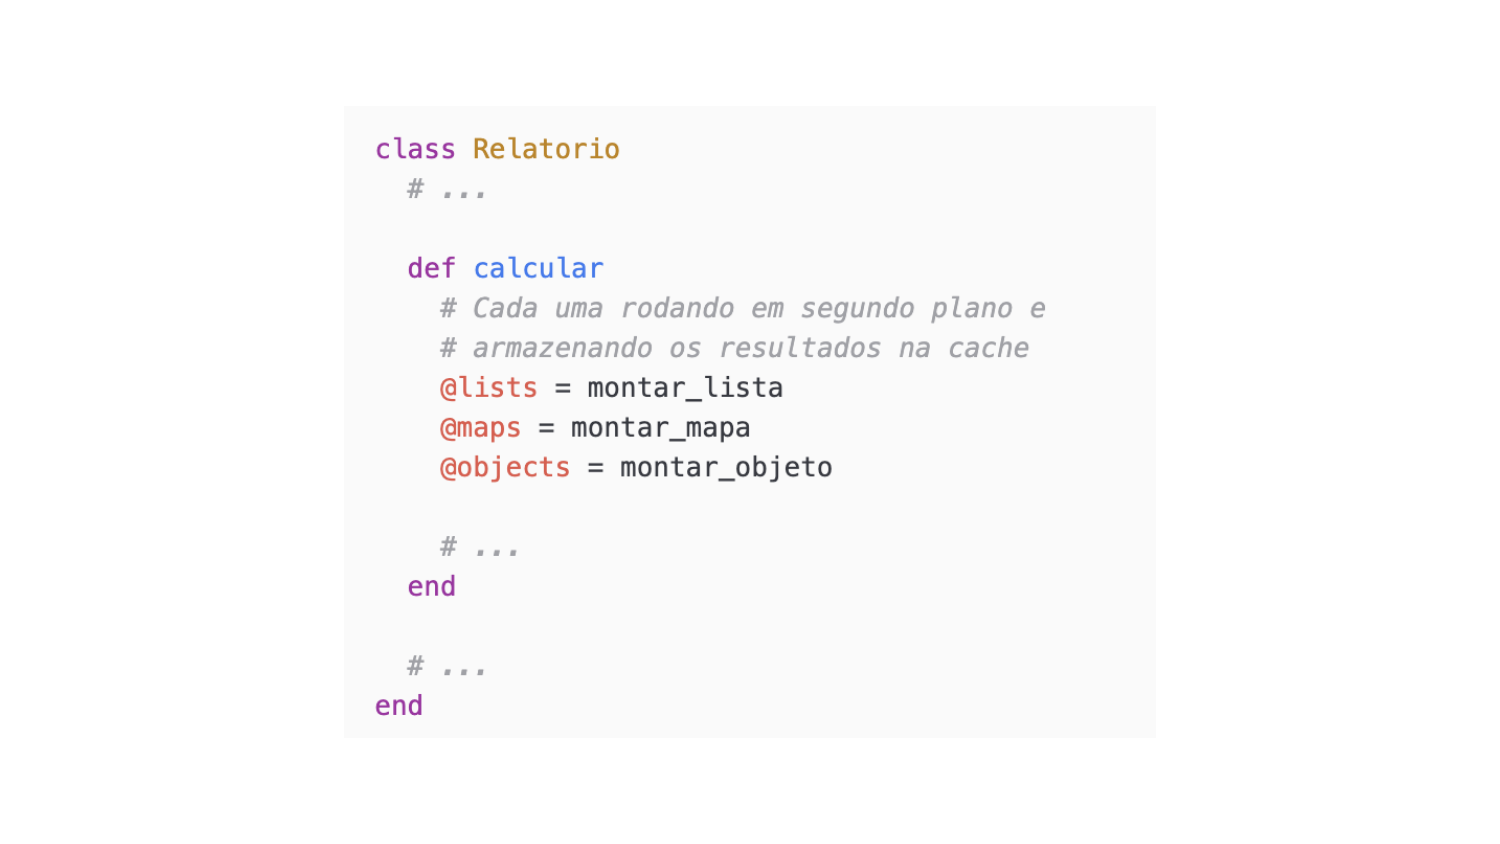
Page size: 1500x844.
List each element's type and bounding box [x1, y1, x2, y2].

picture [344, 105, 1156, 738]
